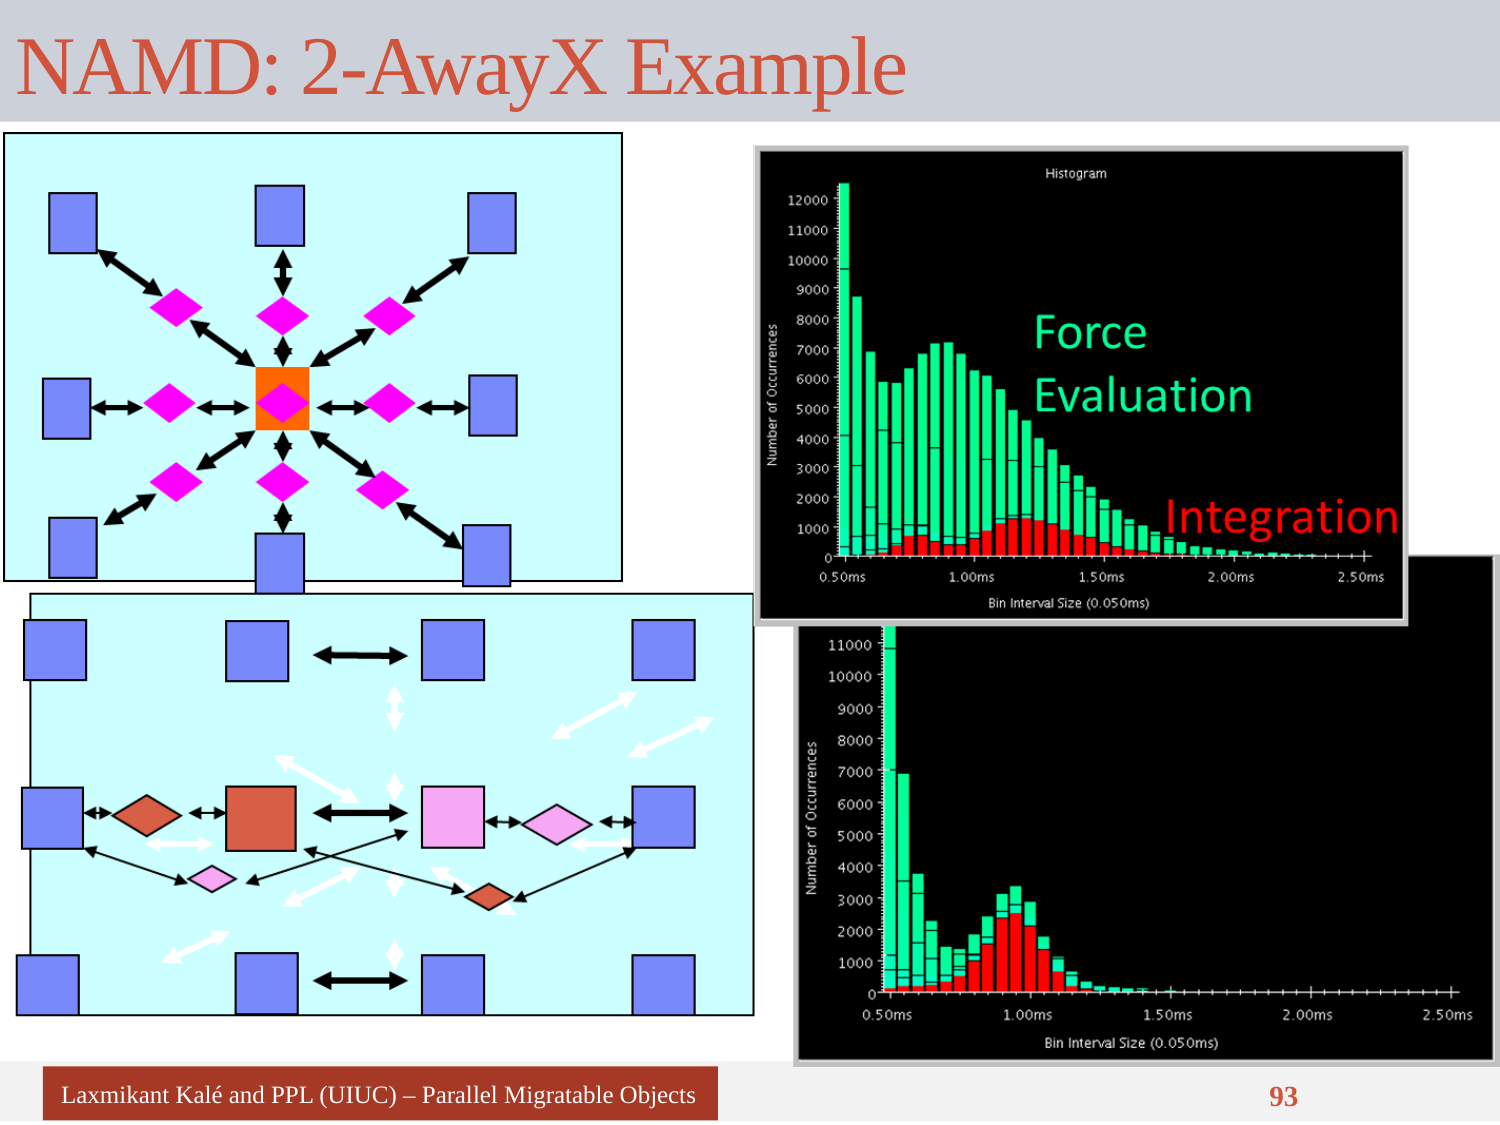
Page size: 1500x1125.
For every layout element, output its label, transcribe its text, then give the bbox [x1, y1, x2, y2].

footer Laxmikant Kalé and PPL (UIUC) – Parallel Migratable Objects [42, 1074, 718, 1121]
slide_number 93 [1254, 1074, 1457, 1122]
title NAMD: 2-AwayX Example [0, 0, 1500, 122]
picture [2, 132, 1500, 1067]
